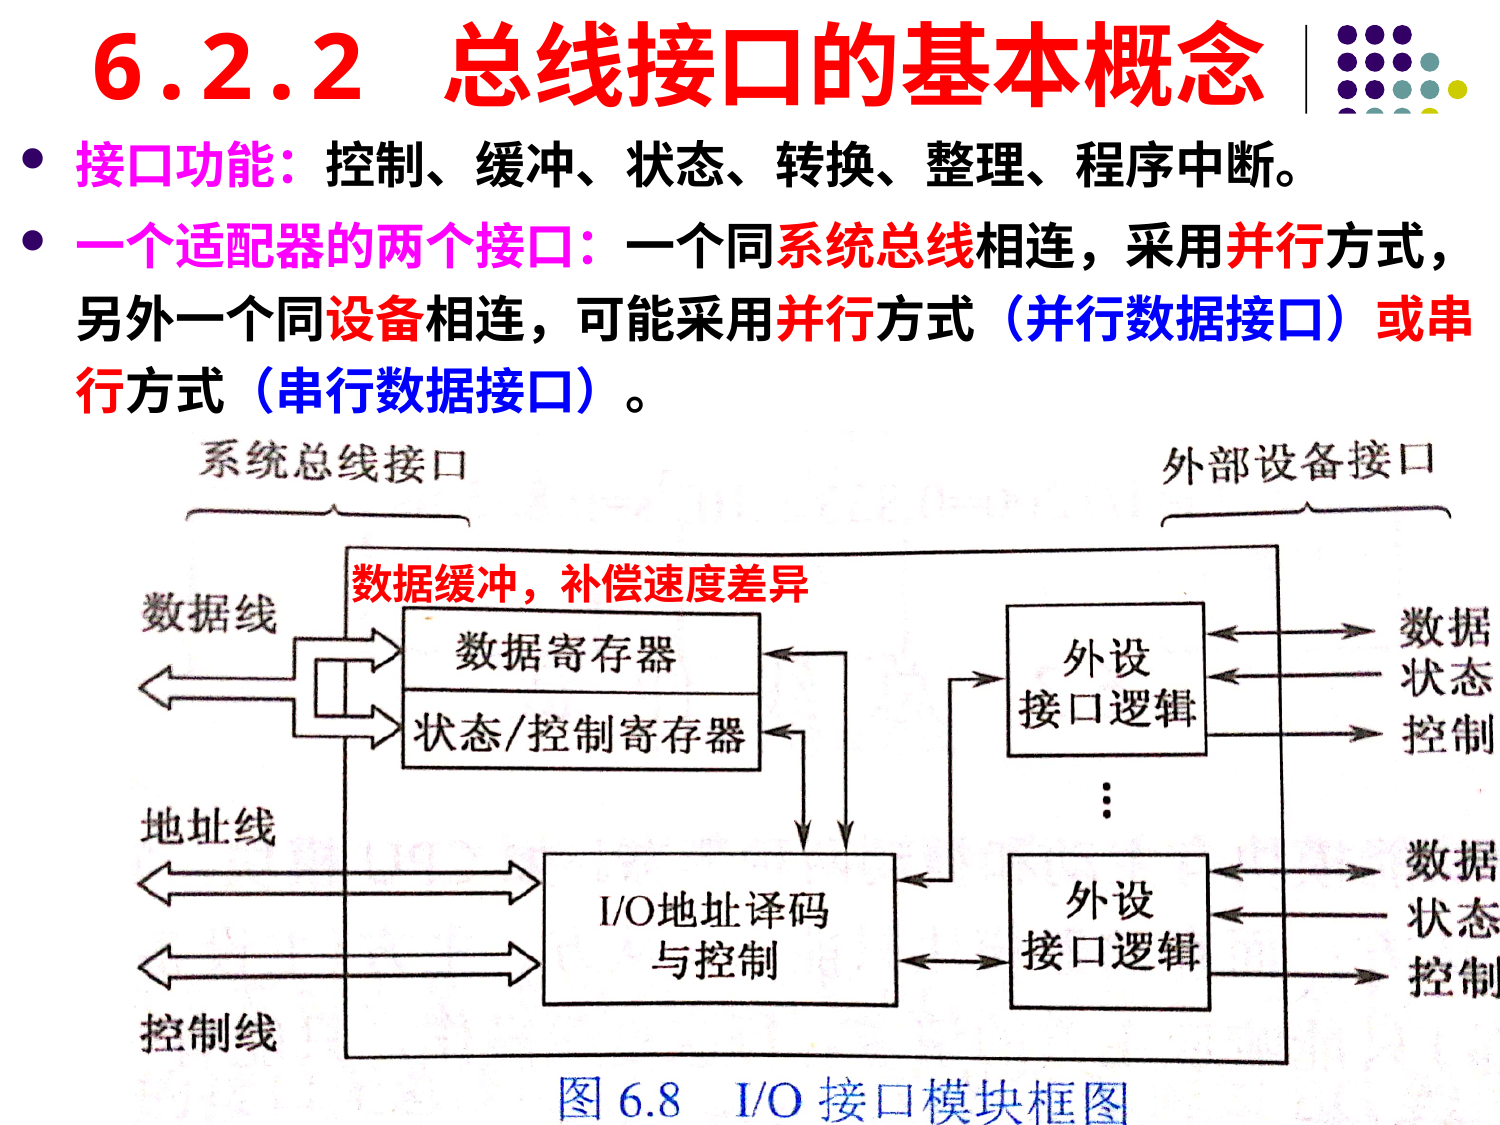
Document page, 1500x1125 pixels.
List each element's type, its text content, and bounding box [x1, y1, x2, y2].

list 接口功能：控制、缓冲、状态、转换、整理、程序中断。 一个适配器的两个接口：一个同系统总线相连，采用并行方式，另外一个同设备相连，可能采用并行方式（并行数据接口）或串行方式（串行数据接口）。 [4, 113, 1499, 327]
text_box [130, 431, 1500, 1125]
title 6.2.2 总线接口的基本概念 [74, 19, 1313, 113]
